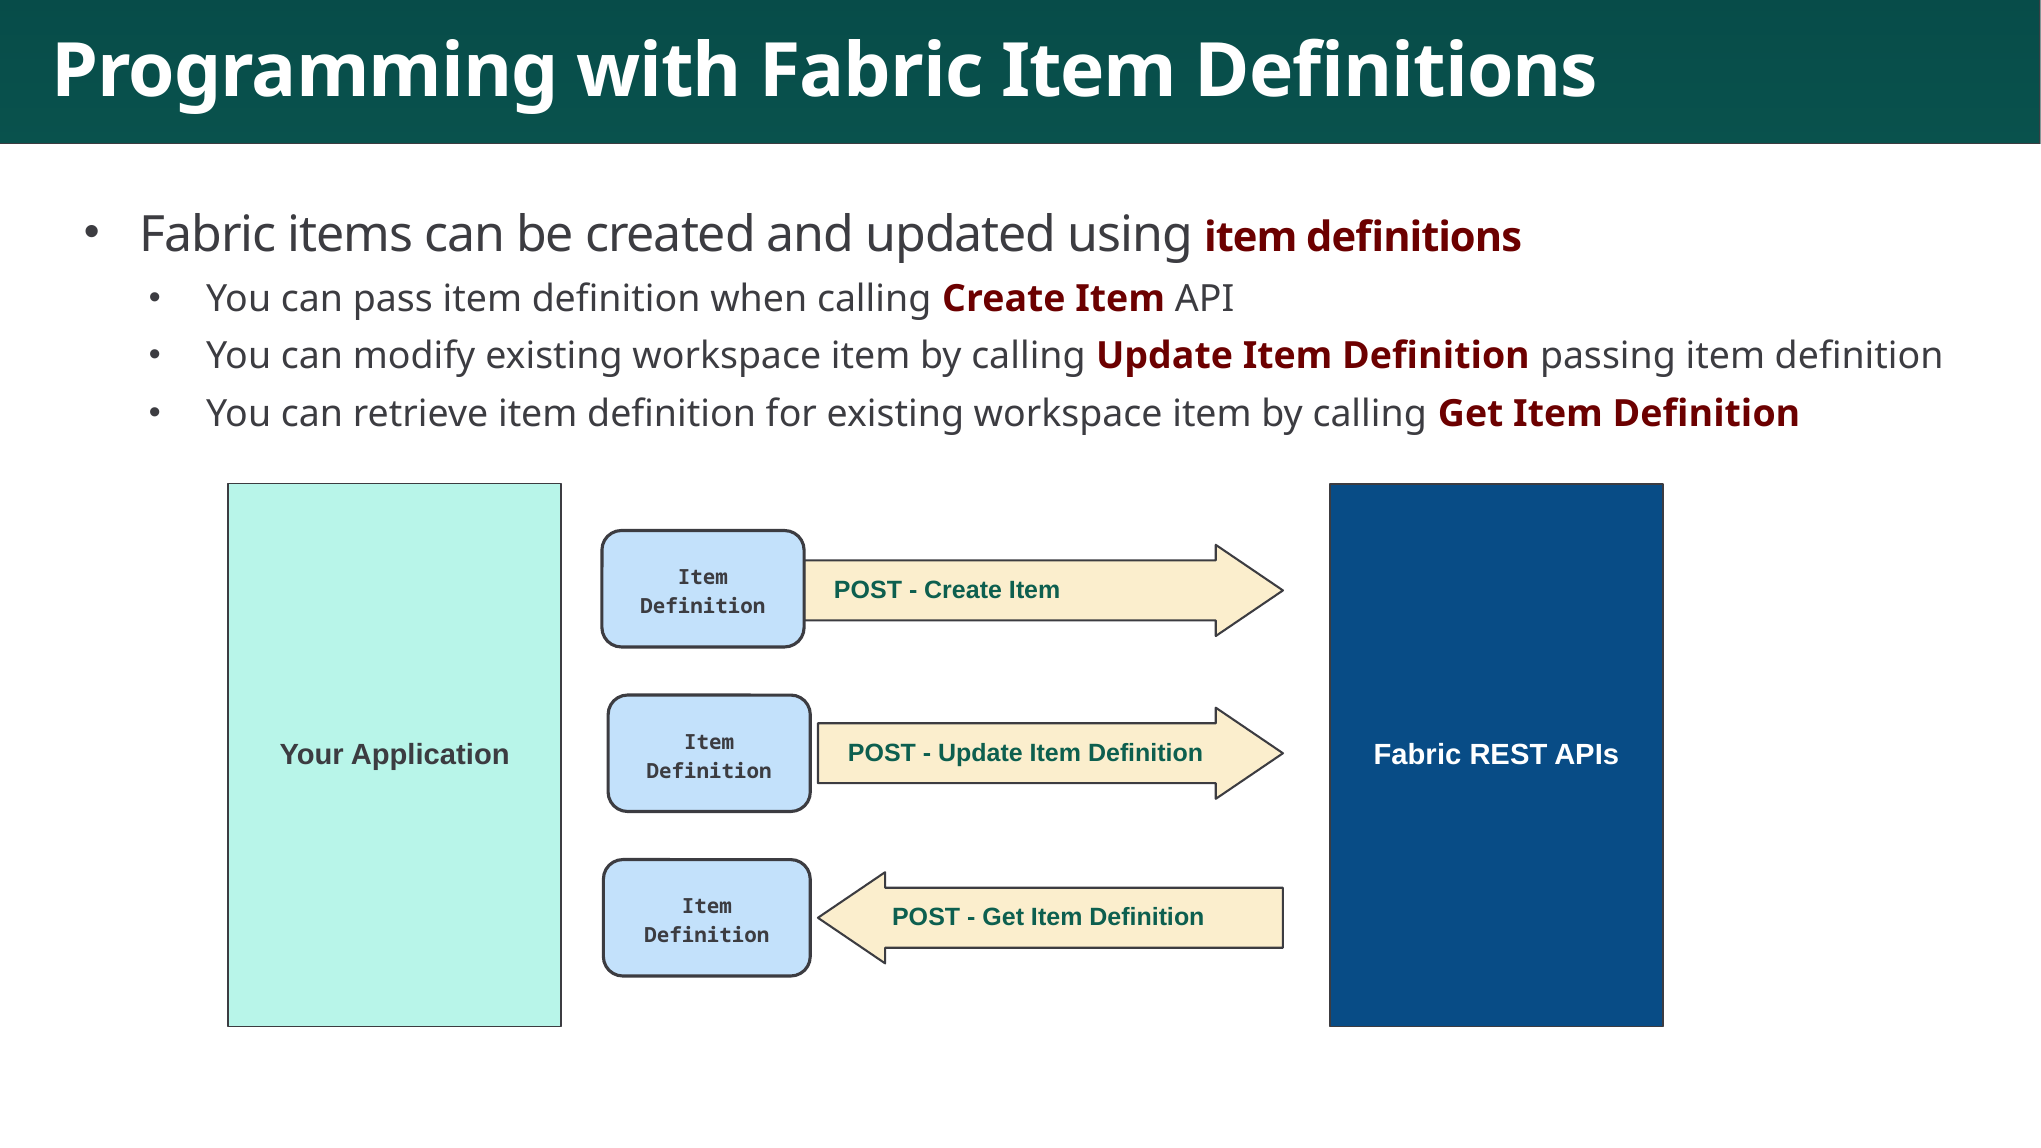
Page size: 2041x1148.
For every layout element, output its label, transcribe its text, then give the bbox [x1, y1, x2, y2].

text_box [601, 530, 1284, 648]
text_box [607, 694, 1284, 812]
text_box Your Application [227, 483, 562, 1027]
text_box Fabric REST APIs [1329, 483, 1664, 1027]
list Fabric items can be created and updated using item definitions You can pass item definition when calling Create Item API You can modify existing workspace item by calling Update Item Definition passing item definition You can retrieve item definition for existing workspace item by calling Get Item Definition [83, 201, 1988, 452]
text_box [603, 859, 1284, 977]
title Programming with Fabric Item Definitions [51, 31, 1988, 113]
